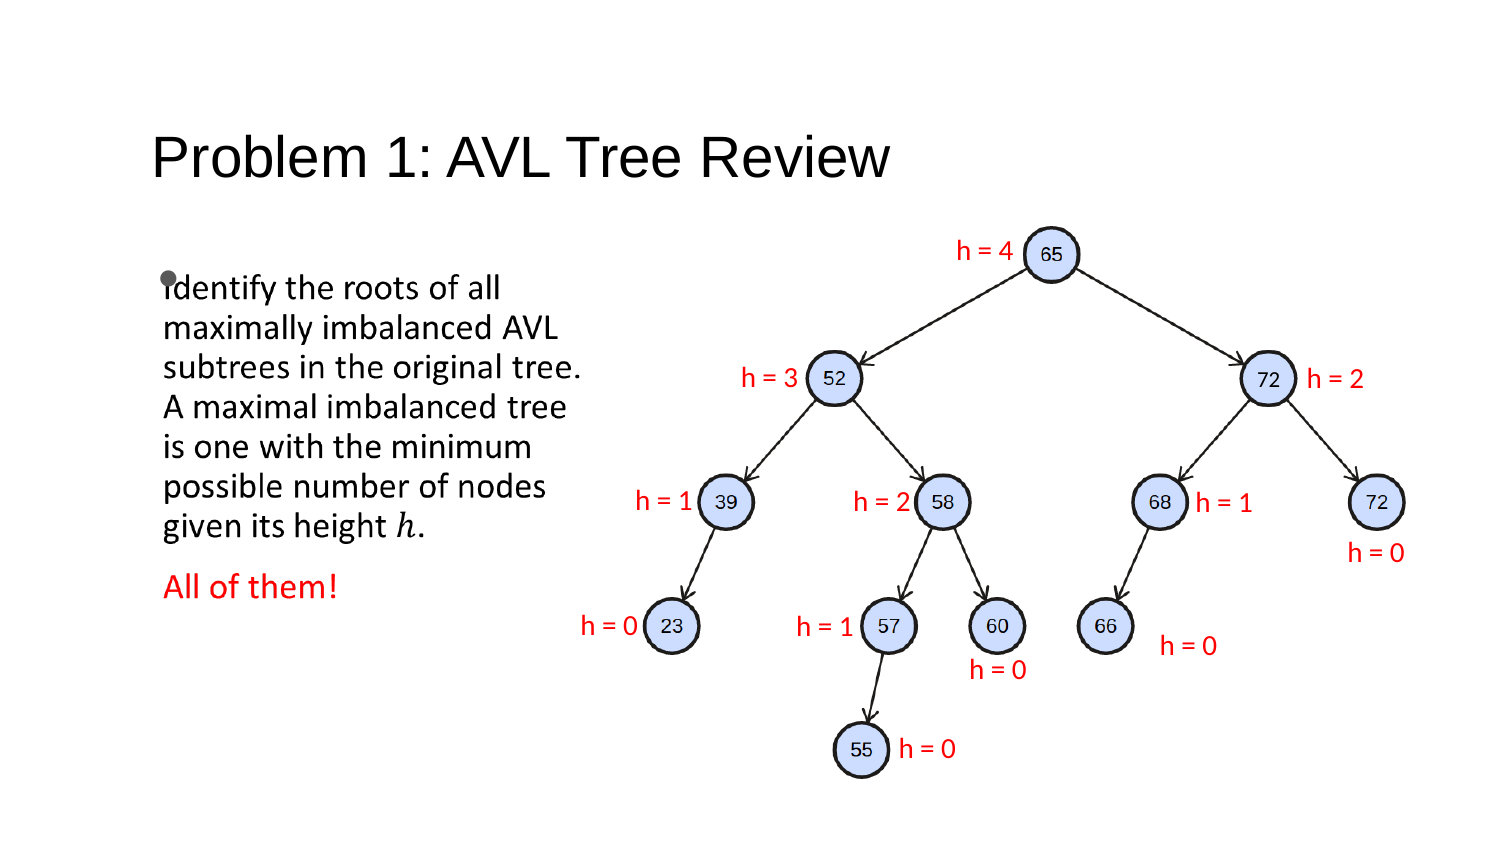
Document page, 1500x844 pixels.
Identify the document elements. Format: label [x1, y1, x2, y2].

title [140, 75, 1356, 242]
list [140, 253, 612, 750]
text_box [569, 600, 623, 647]
picture [623, 198, 1429, 805]
